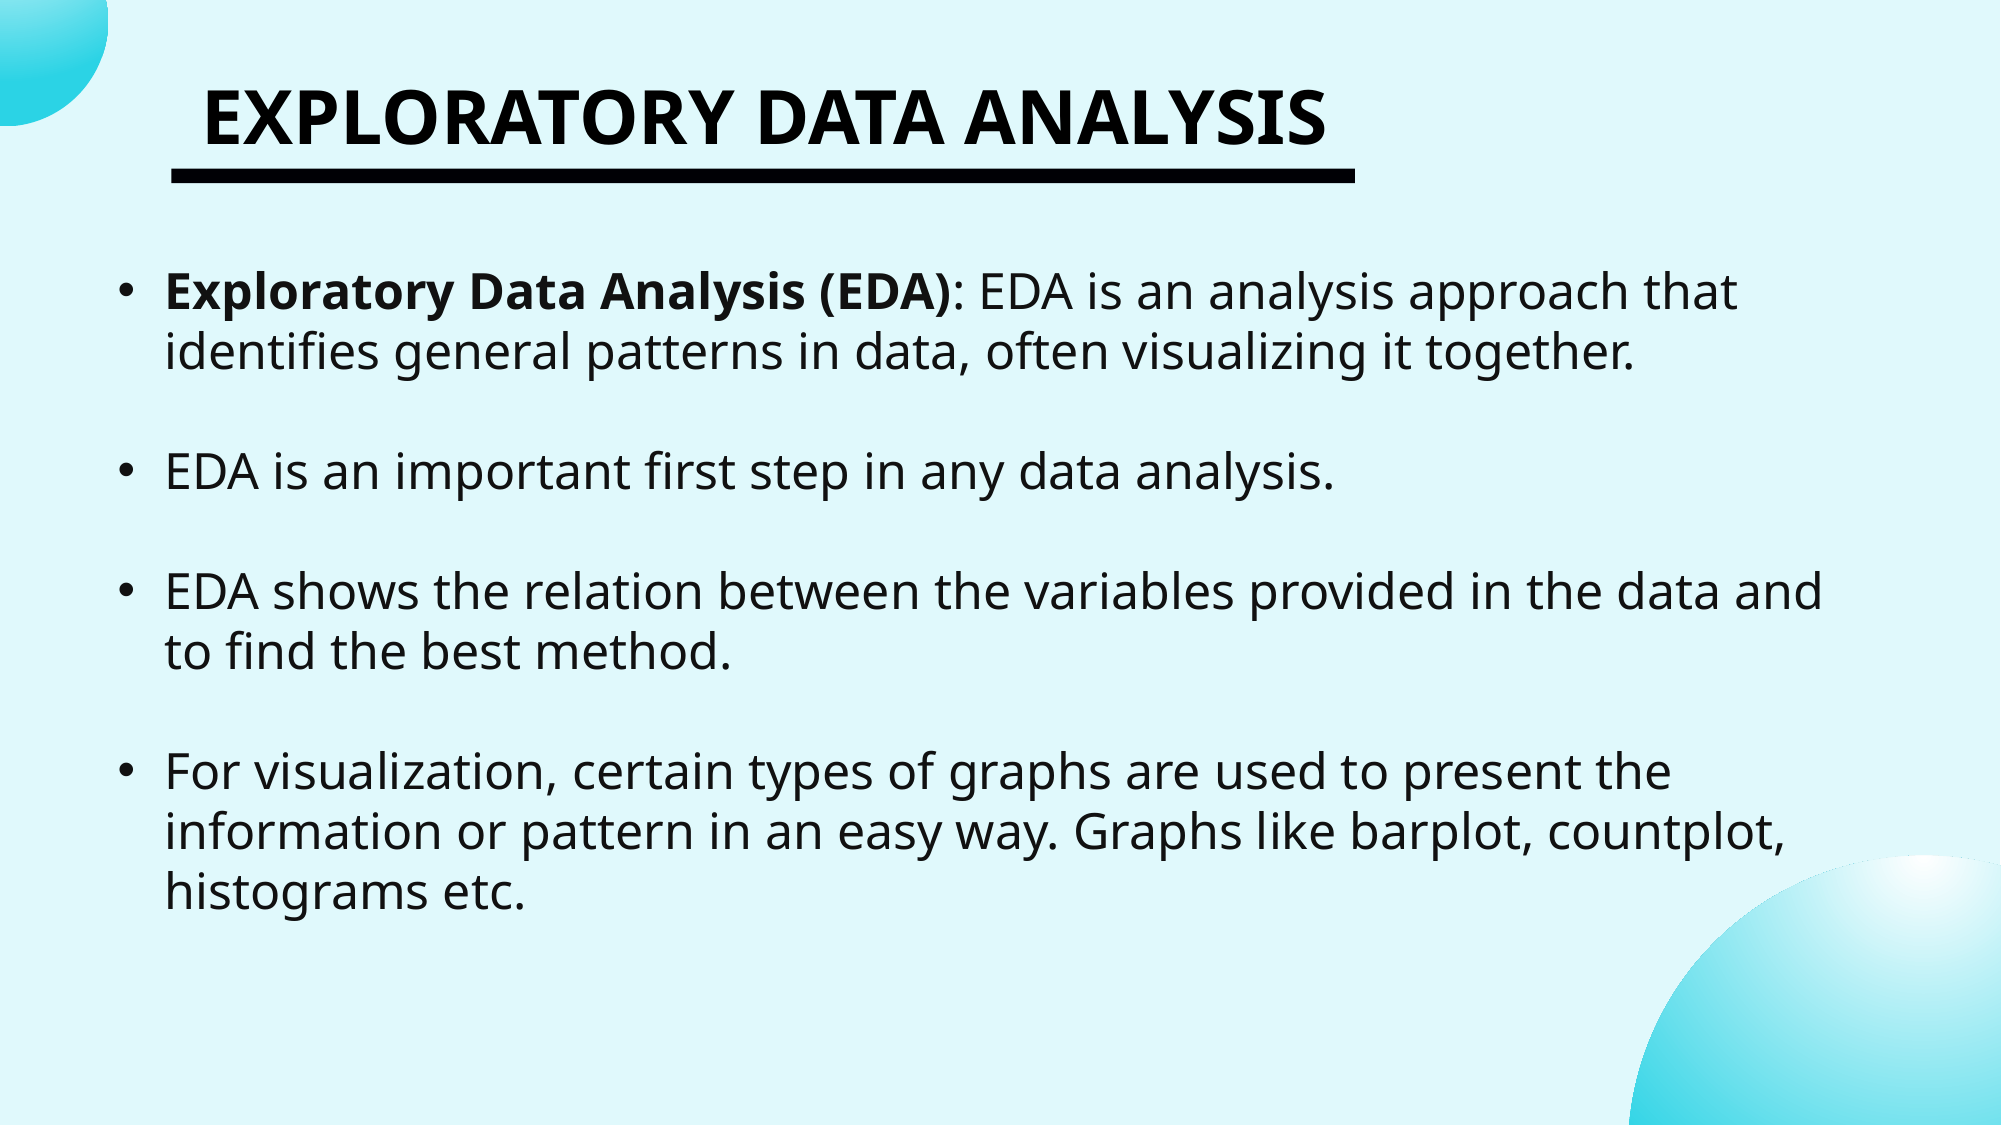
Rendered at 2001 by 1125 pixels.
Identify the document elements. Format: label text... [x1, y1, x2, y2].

text_box EXPLORATORY DATA ANALYSIS [186, 62, 1344, 168]
text_box [1628, 854, 2000, 1125]
text_box Exploratory Data Analysis (EDA): EDA is an analysis approach that identifies general patterns in data, often visualizing it together. EDA is an important first step in any data analysis. EDA shows the relation between the variables provided in the data and to find the best method. For visualization, certain types of graphs are used to present the information or pattern in an easy way. Graphs like barplot, countplot, histograms etc. [102, 251, 1852, 927]
text_box [0, 0, 110, 128]
text_box [170, 168, 1356, 184]
